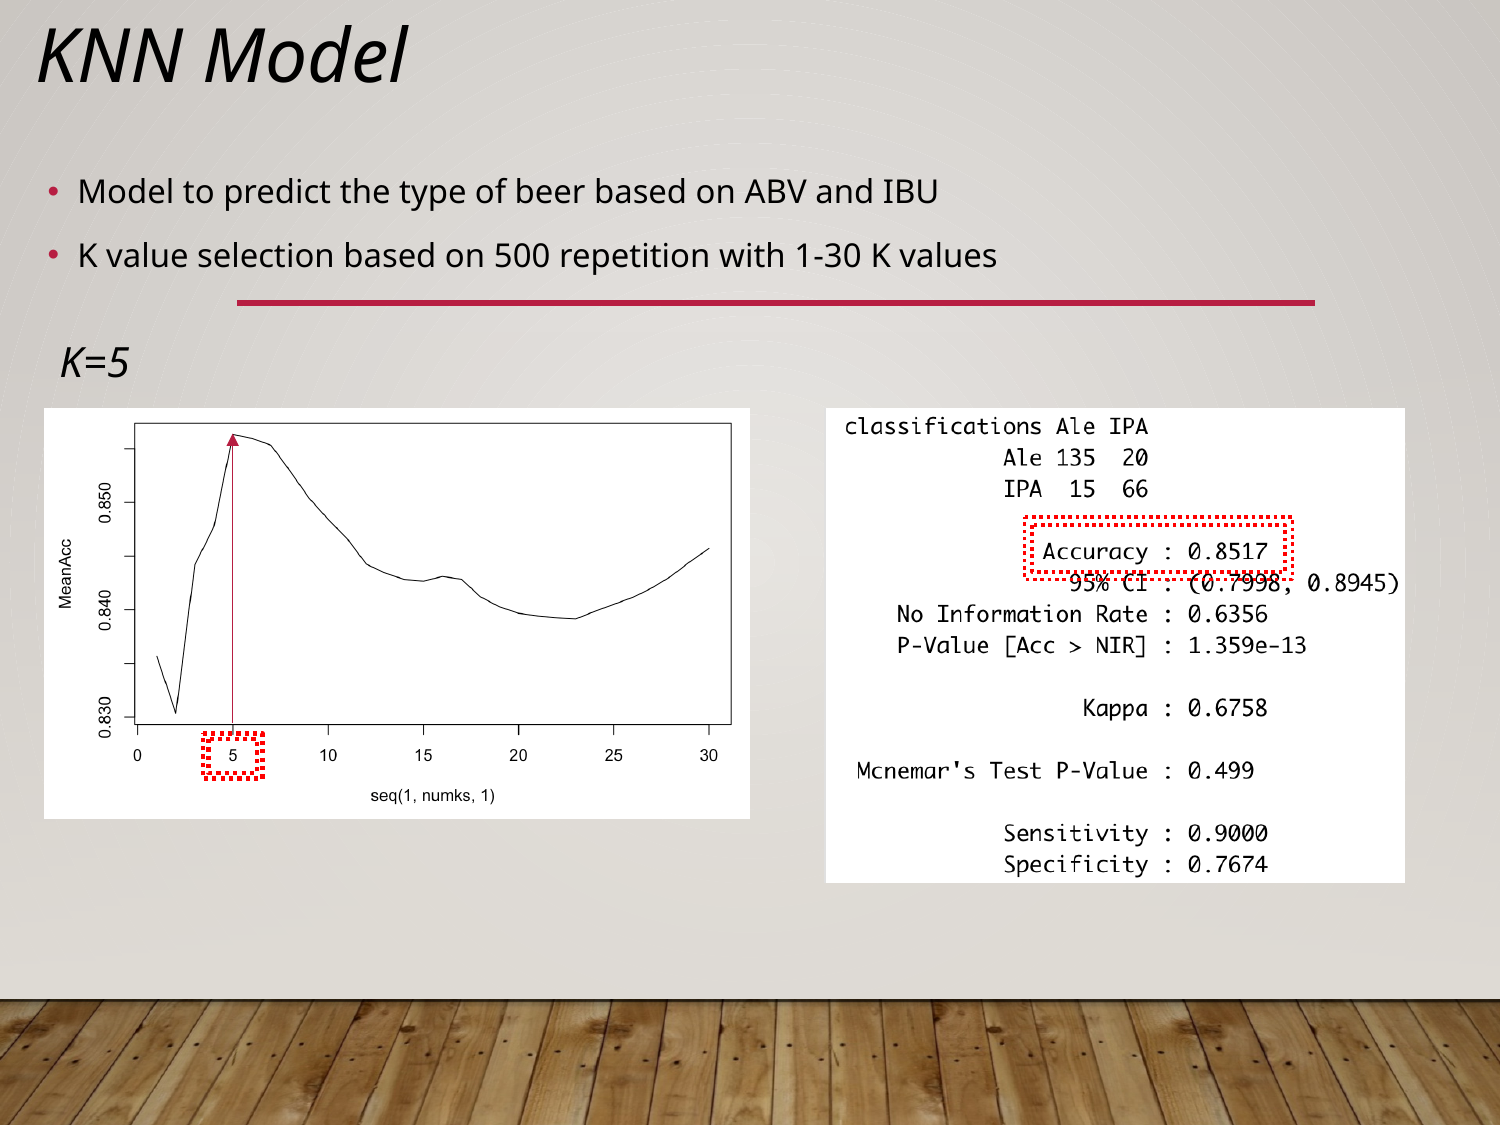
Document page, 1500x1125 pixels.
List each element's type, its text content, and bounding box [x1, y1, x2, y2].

picture [44, 408, 751, 820]
text_box K=5 [44, 328, 1258, 393]
picture [824, 408, 1405, 883]
picture [0, 999, 1500, 1125]
text_box Model to predict the type of beer based on ABV and IBU K value selection based on 500 repetition with 1-30 K values [32, 155, 1147, 338]
text_box KNN Model [20, 0, 1233, 105]
